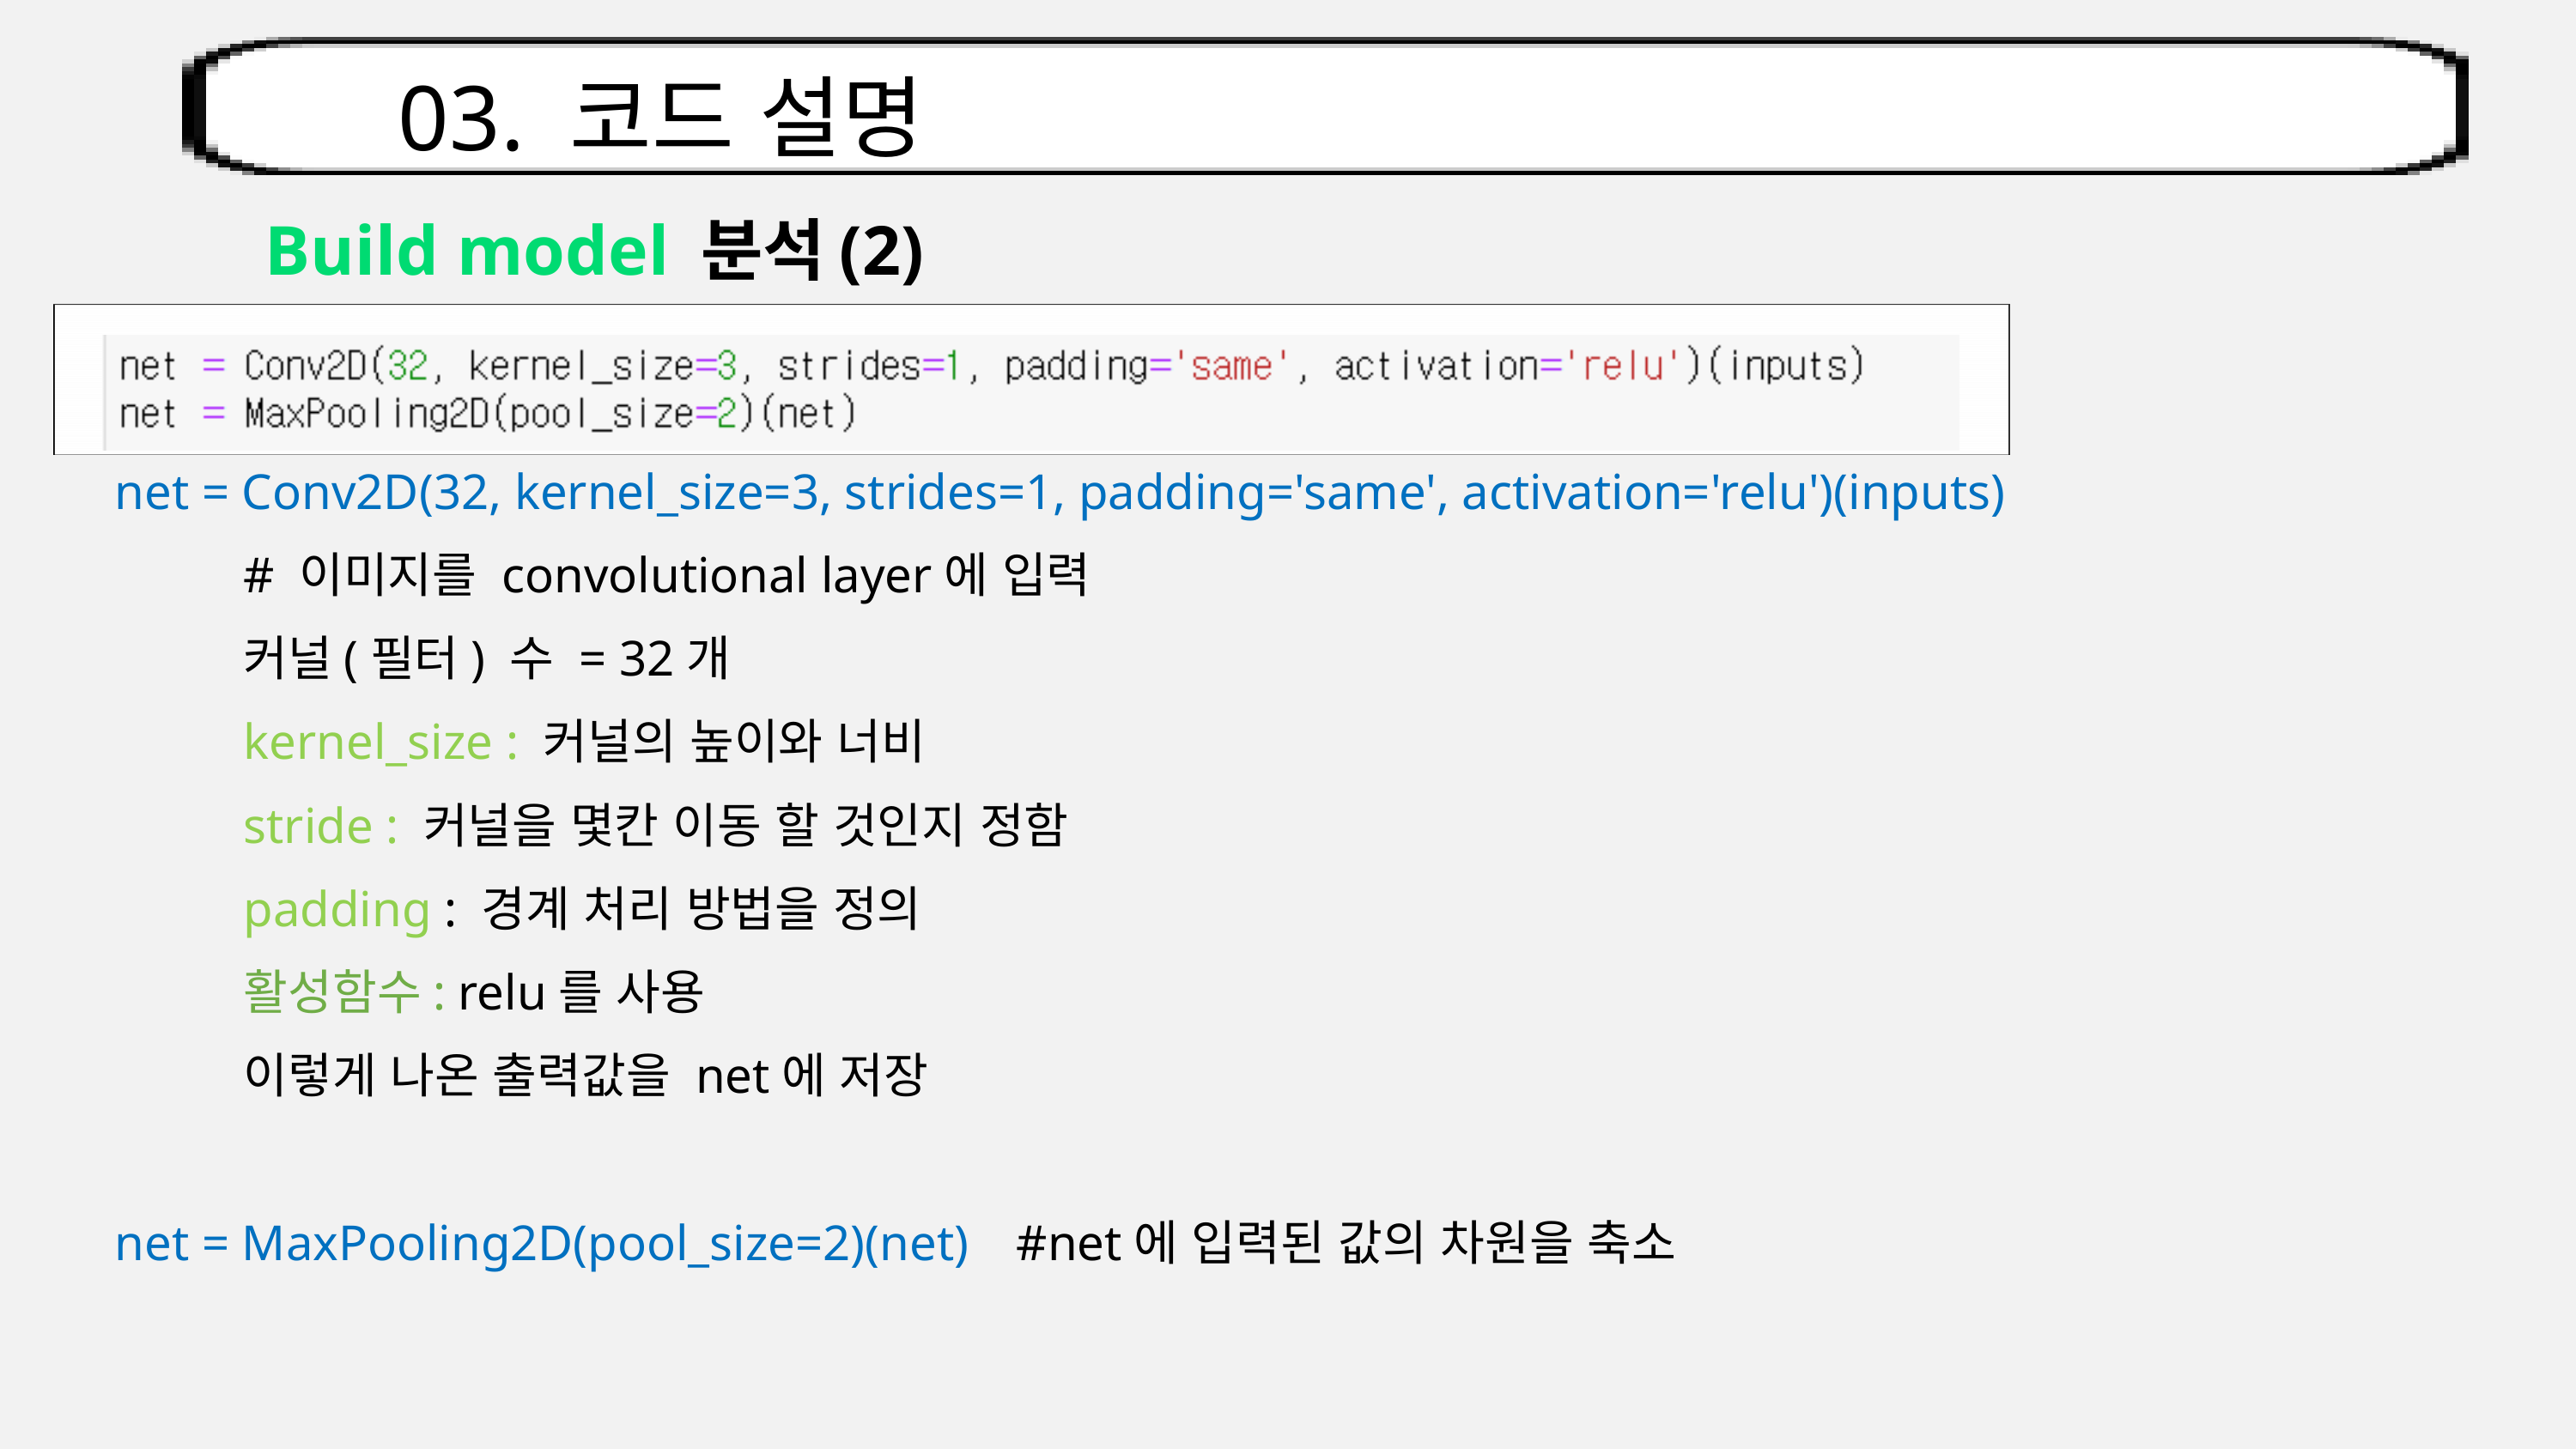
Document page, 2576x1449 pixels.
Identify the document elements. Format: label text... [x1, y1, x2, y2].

text_box net = Conv2D(32, kernel_size=3, strides=1, padding='same', activation='relu')(inputs) # 이미지를 convolutional layer에 입력 커널(필터) 수 = 32개 kernel_size : 커널의 높이와 너비 stride : 커널을 몇칸 이동 할 것인지 정함 padding : 경계 처리 방법을 정의 활성함수: relu를 사용 이렇게 나온 출력값을 net에 저장 net = MaxPooling2D(pool_size=2)(net) #net에 입력된 값의 차원을 축소 [102, 450, 2576, 1276]
picture [53, 304, 2011, 455]
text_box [182, 37, 2470, 206]
title Build model 분석(2) [252, 215, 1073, 303]
